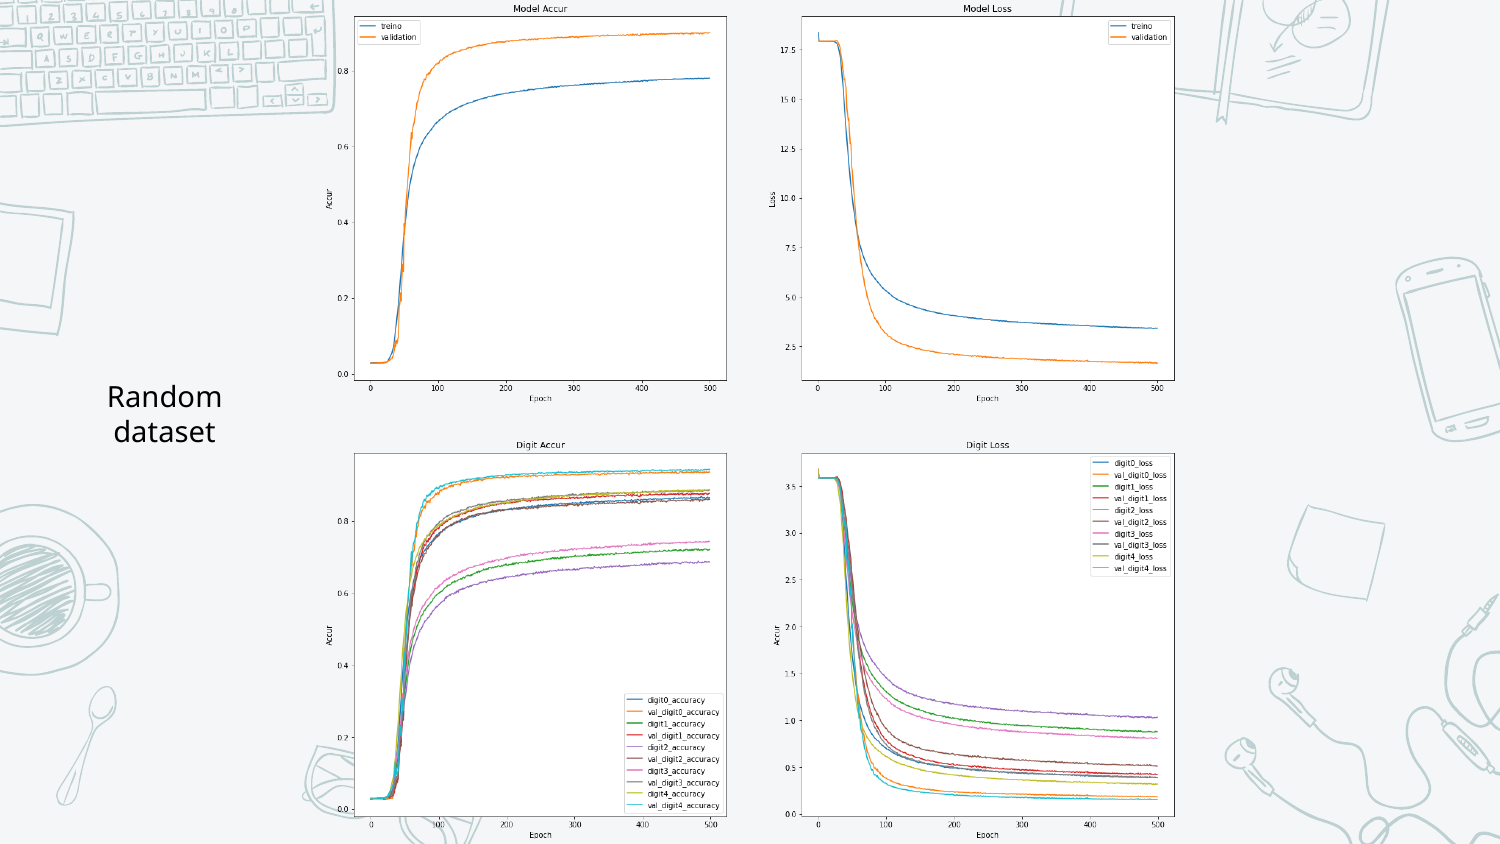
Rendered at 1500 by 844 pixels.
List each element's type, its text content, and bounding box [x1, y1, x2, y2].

text_box Random dataset [42, 363, 287, 480]
picture [320, 0, 1180, 844]
